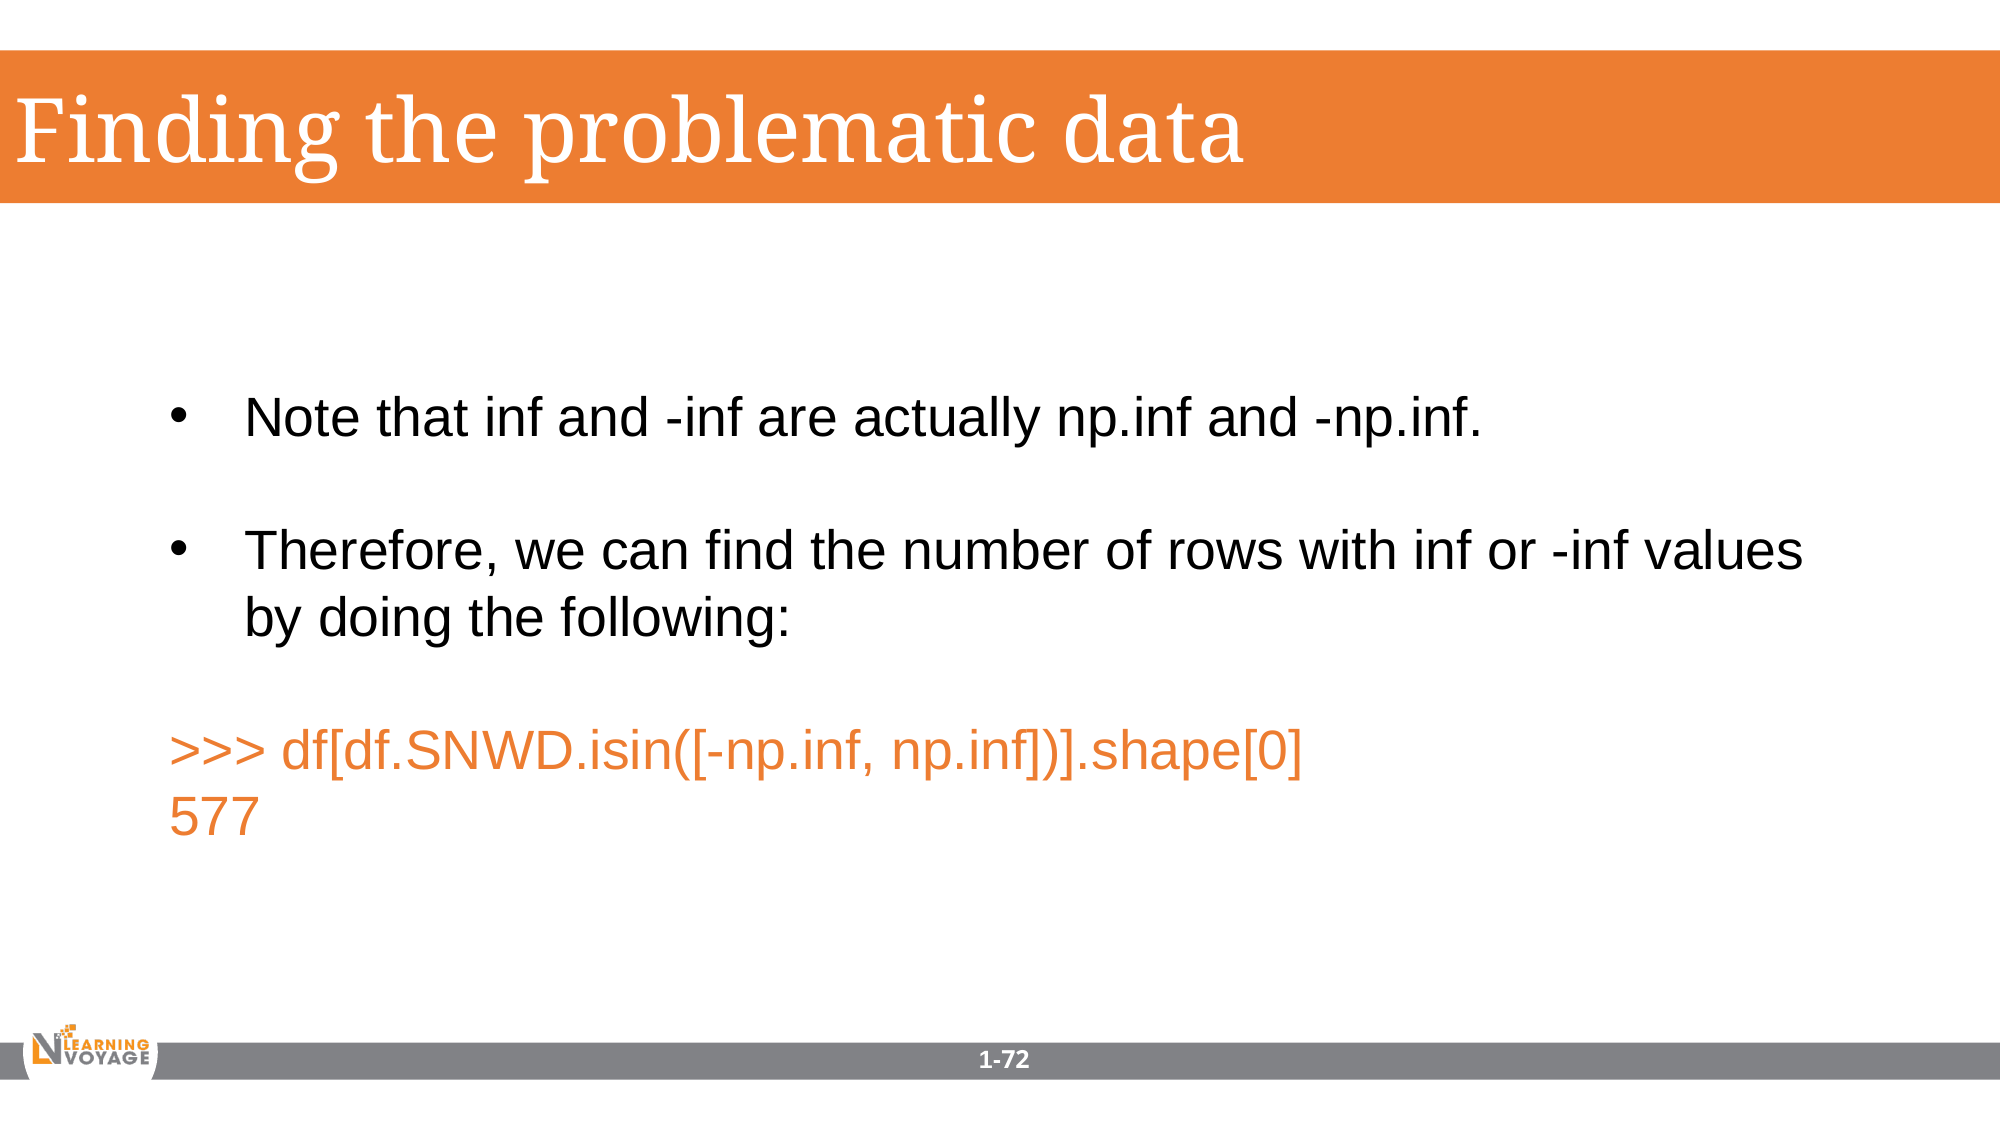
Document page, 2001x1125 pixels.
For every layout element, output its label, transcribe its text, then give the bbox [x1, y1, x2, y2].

slide_number 1-72 [923, 1026, 1045, 1095]
text_box Finding the problematic data [0, 49, 2000, 204]
picture [0, 942, 192, 1125]
text_box Note that inf and -inf are actually np.inf and -np.inf. Therefore, we can find the number of rows with inf or -inf values by doing the following: >>> df[df.SNWD.isin([-np.inf, np.inf])].shape[0] 577 [169, 378, 1831, 847]
